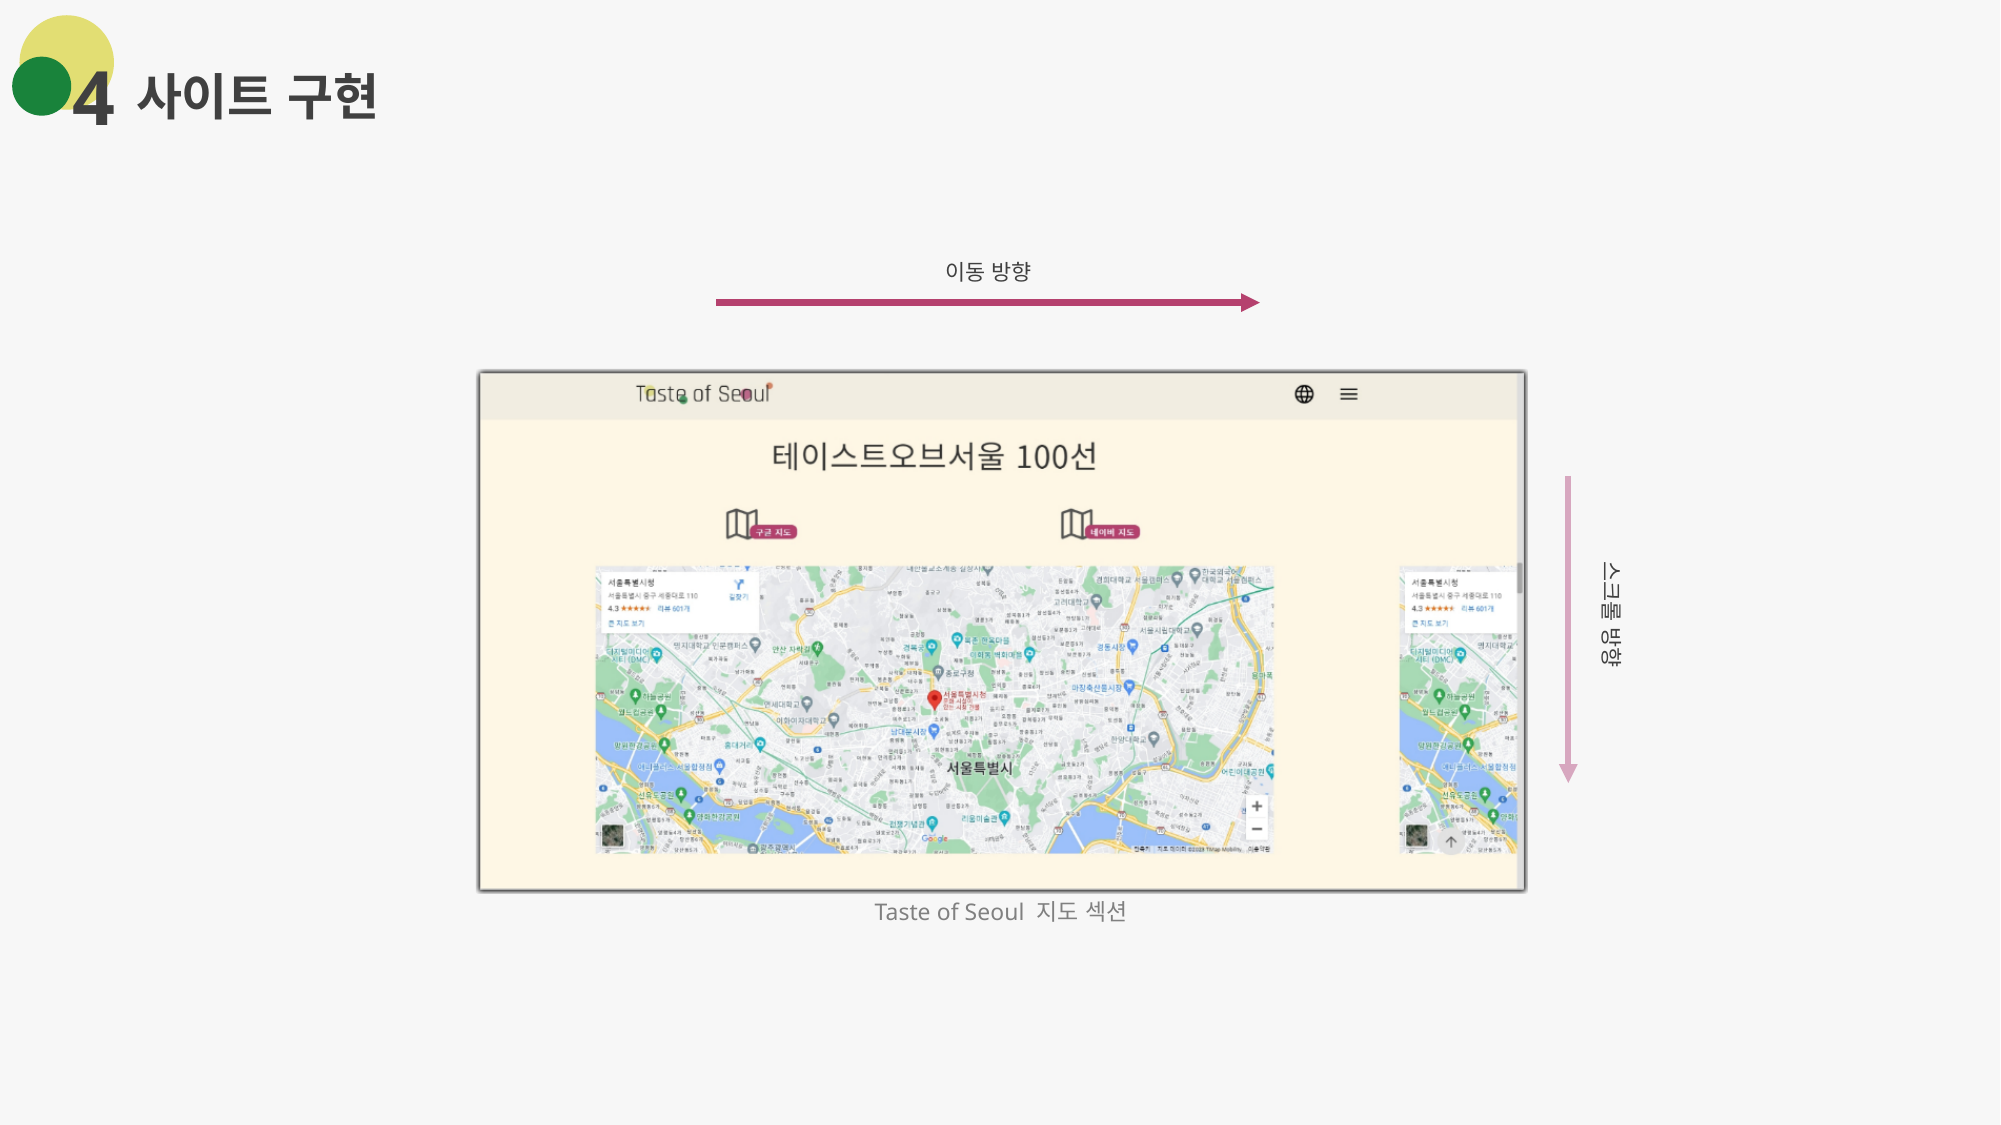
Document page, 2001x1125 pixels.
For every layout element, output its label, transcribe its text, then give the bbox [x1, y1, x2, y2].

text_box 스크롤 방향 [1575, 544, 1633, 685]
text_box [18, 14, 111, 65]
text_box 4 [57, 42, 131, 148]
picture [480, 373, 1524, 890]
text_box 이동 방향 [930, 251, 1046, 293]
text_box Taste of Seoul 지도 섹션 [859, 890, 1143, 933]
text_box [11, 55, 57, 117]
text_box 사이트 구현 [131, 58, 396, 134]
